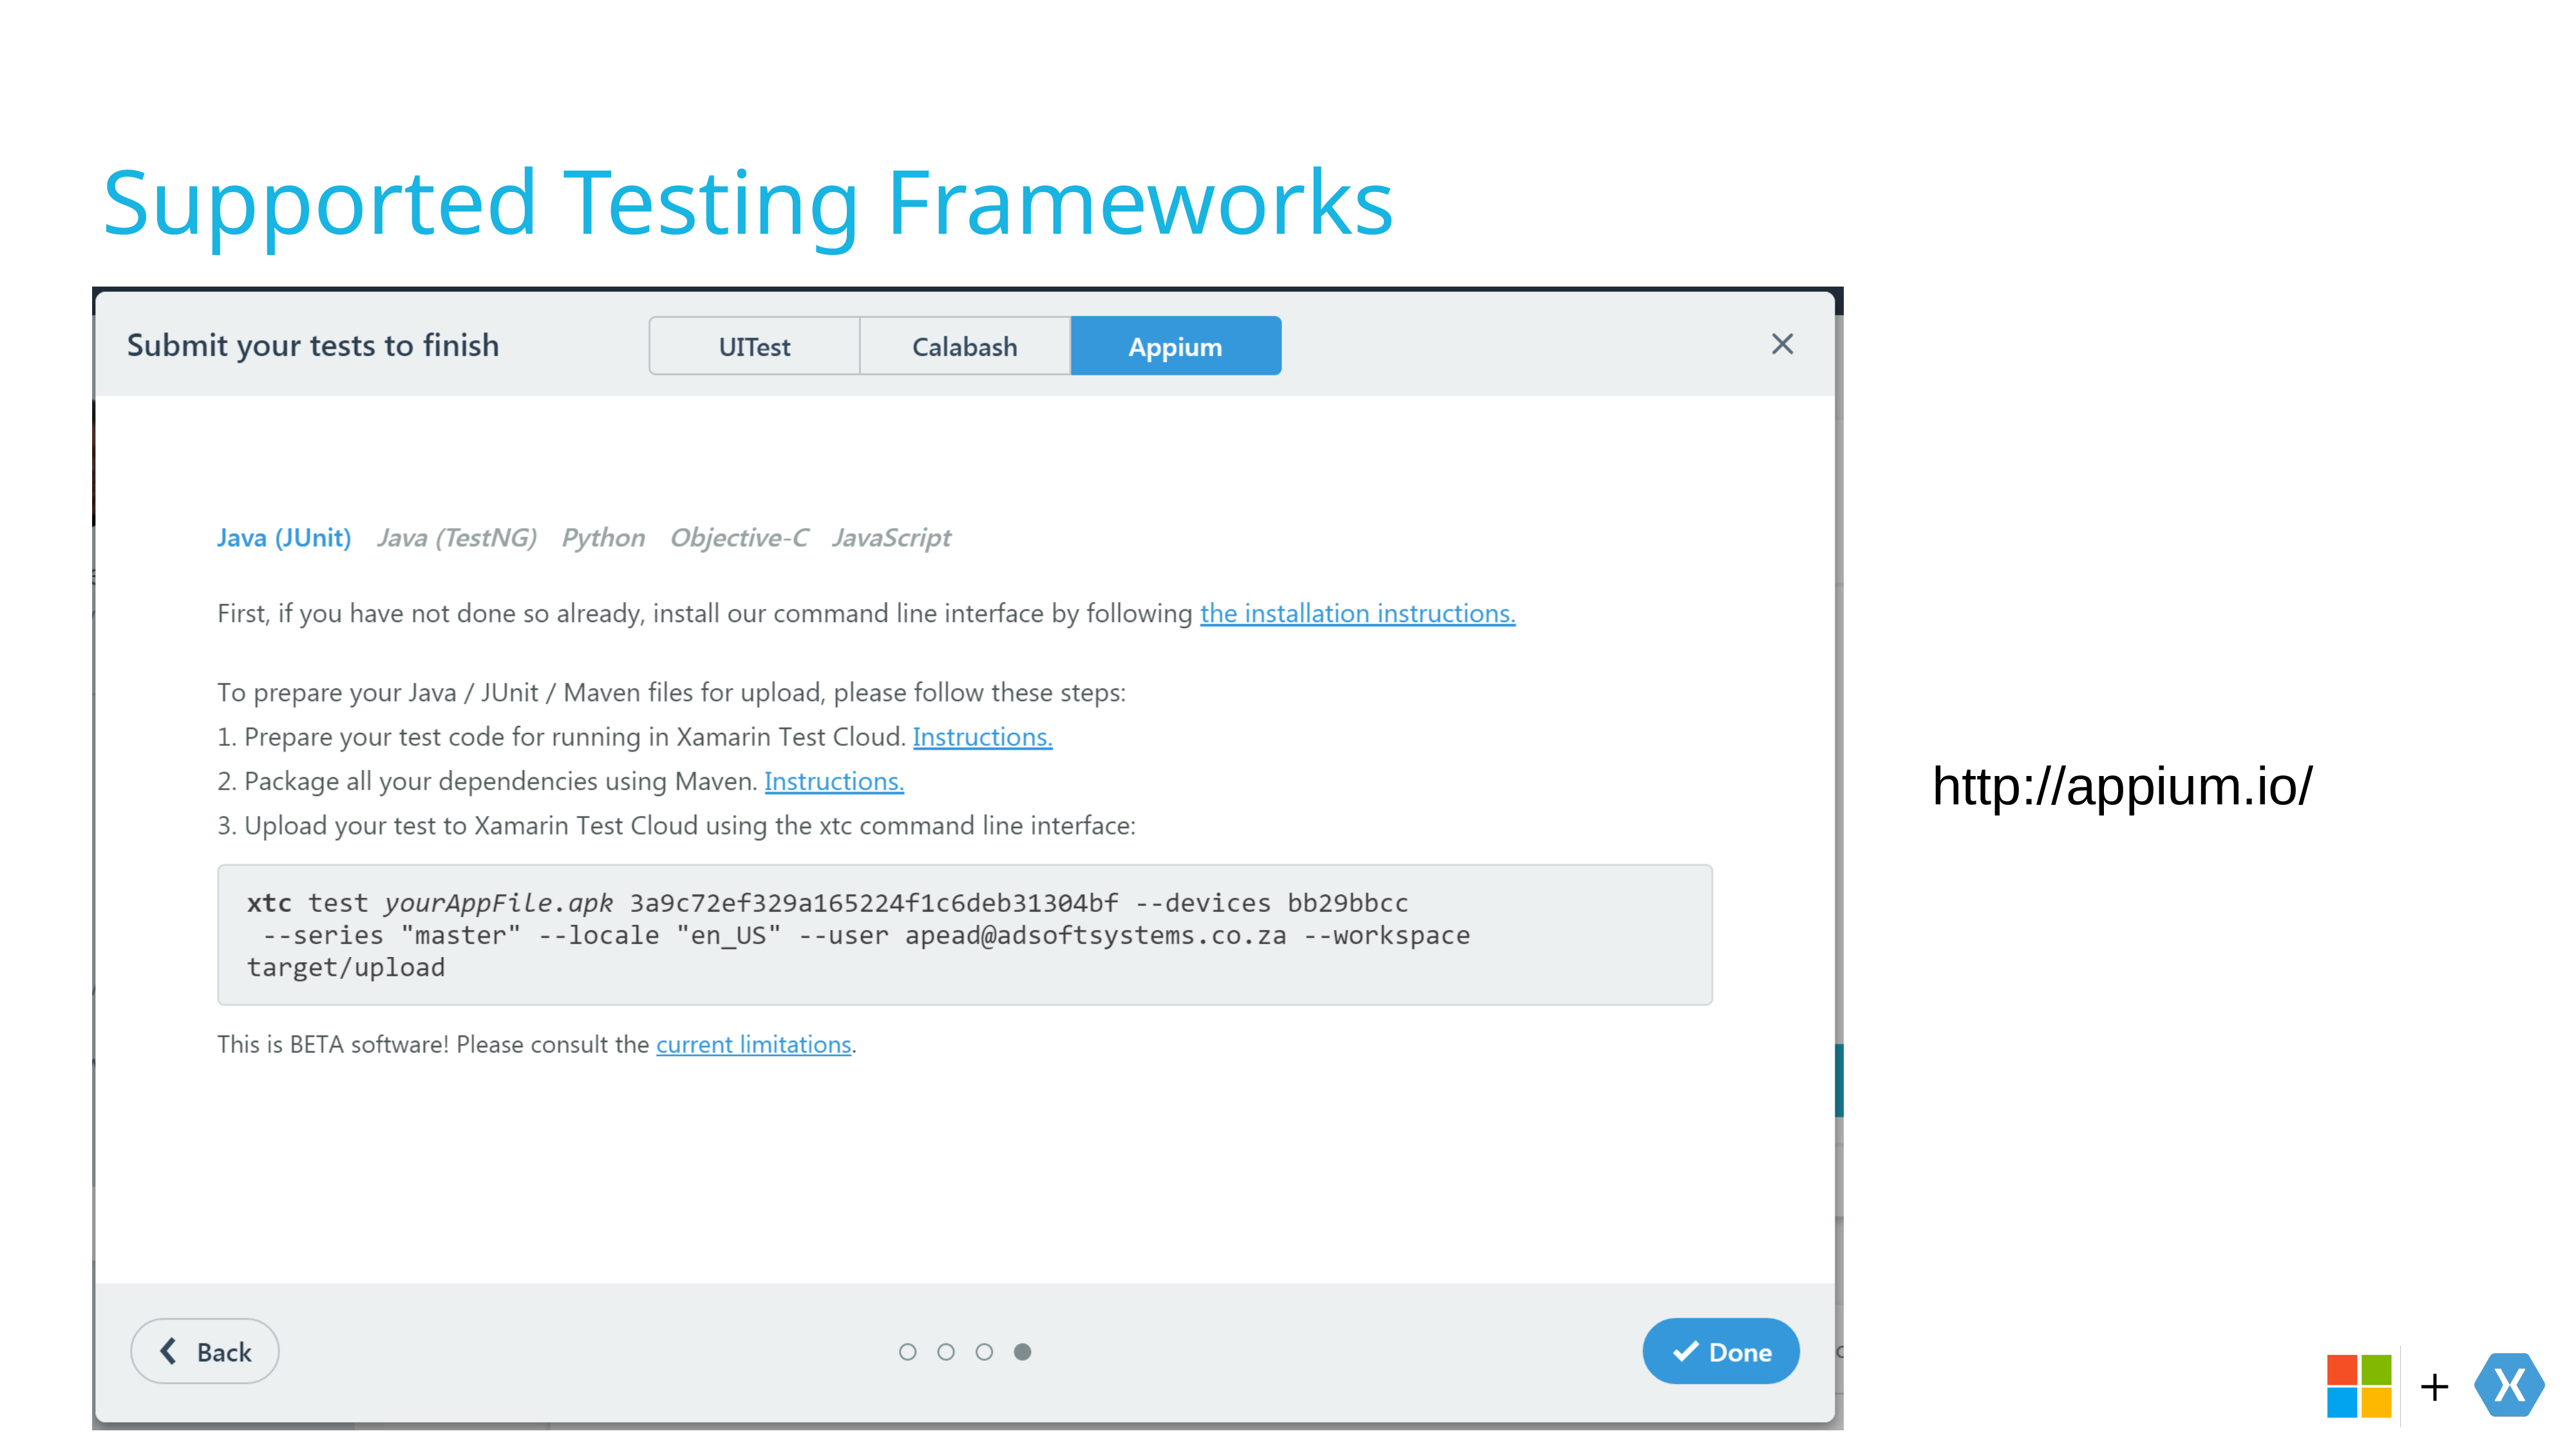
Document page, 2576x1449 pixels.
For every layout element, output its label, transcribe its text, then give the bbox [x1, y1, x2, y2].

text_box http://appium.io/ [1922, 746, 2542, 820]
picture [2313, 1346, 2555, 1427]
picture [91, 286, 1844, 1430]
title Supported Testing Frameworks [92, 125, 2493, 287]
